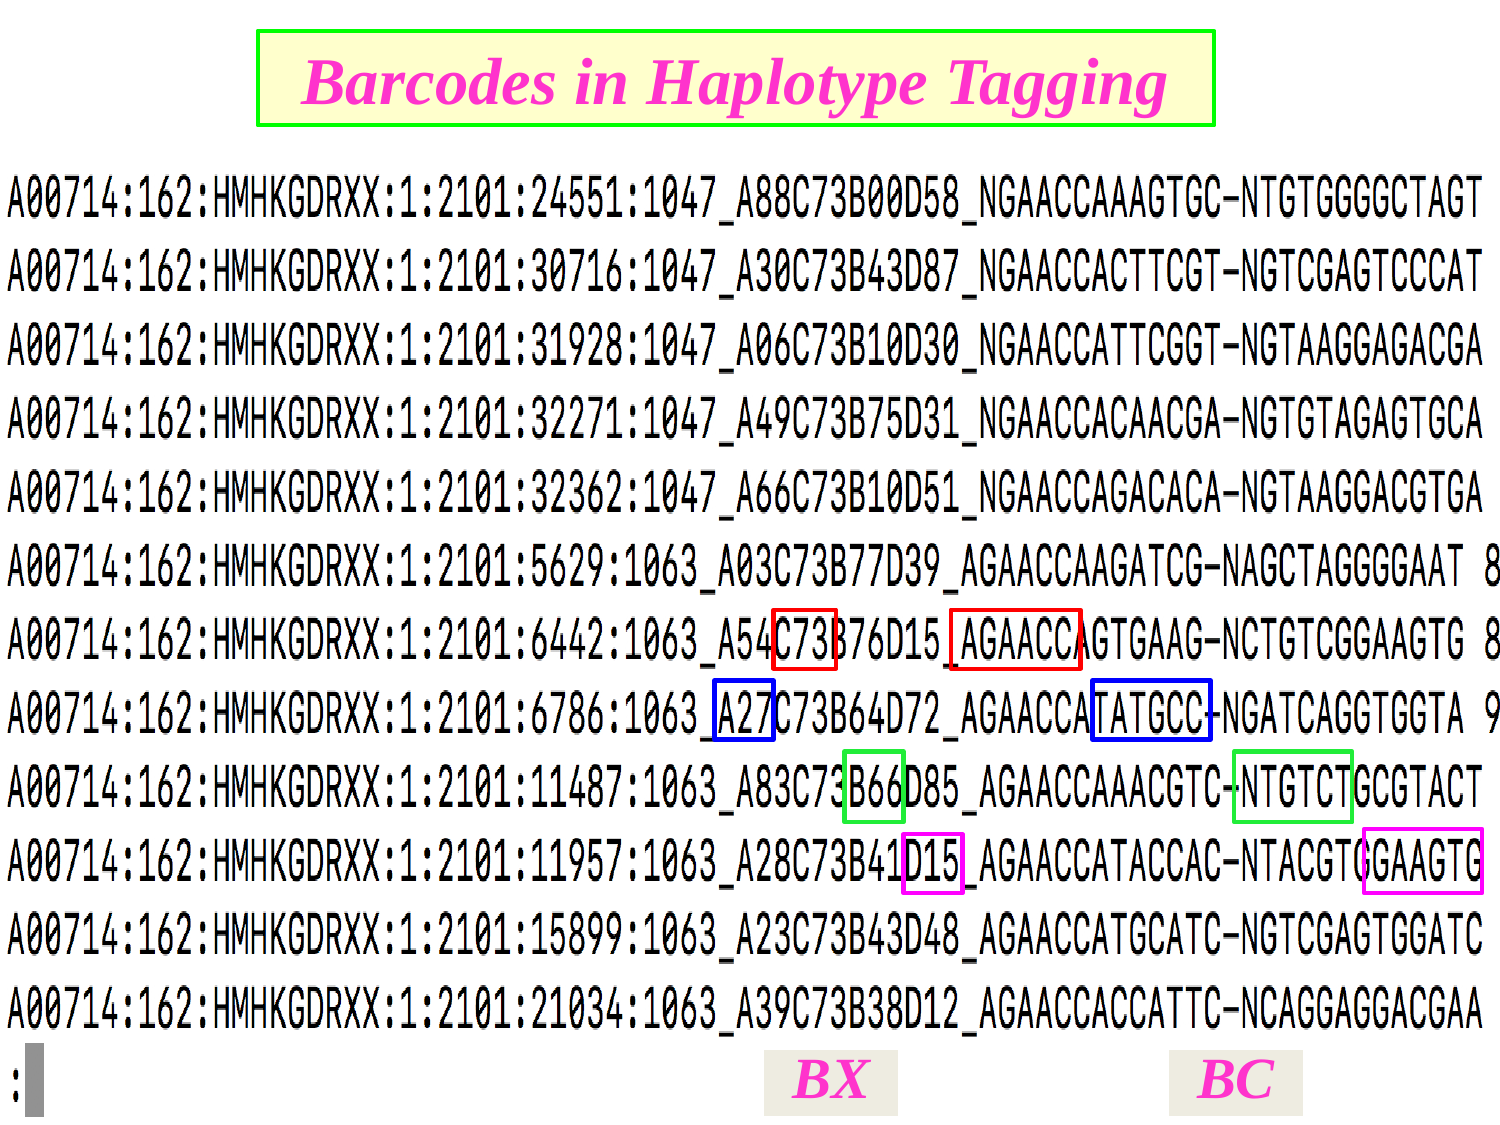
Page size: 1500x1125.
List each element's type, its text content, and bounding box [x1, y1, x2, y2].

text_box Barcodes in Haplotype Tagging [257, 30, 1215, 126]
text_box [0, 172, 1500, 1125]
